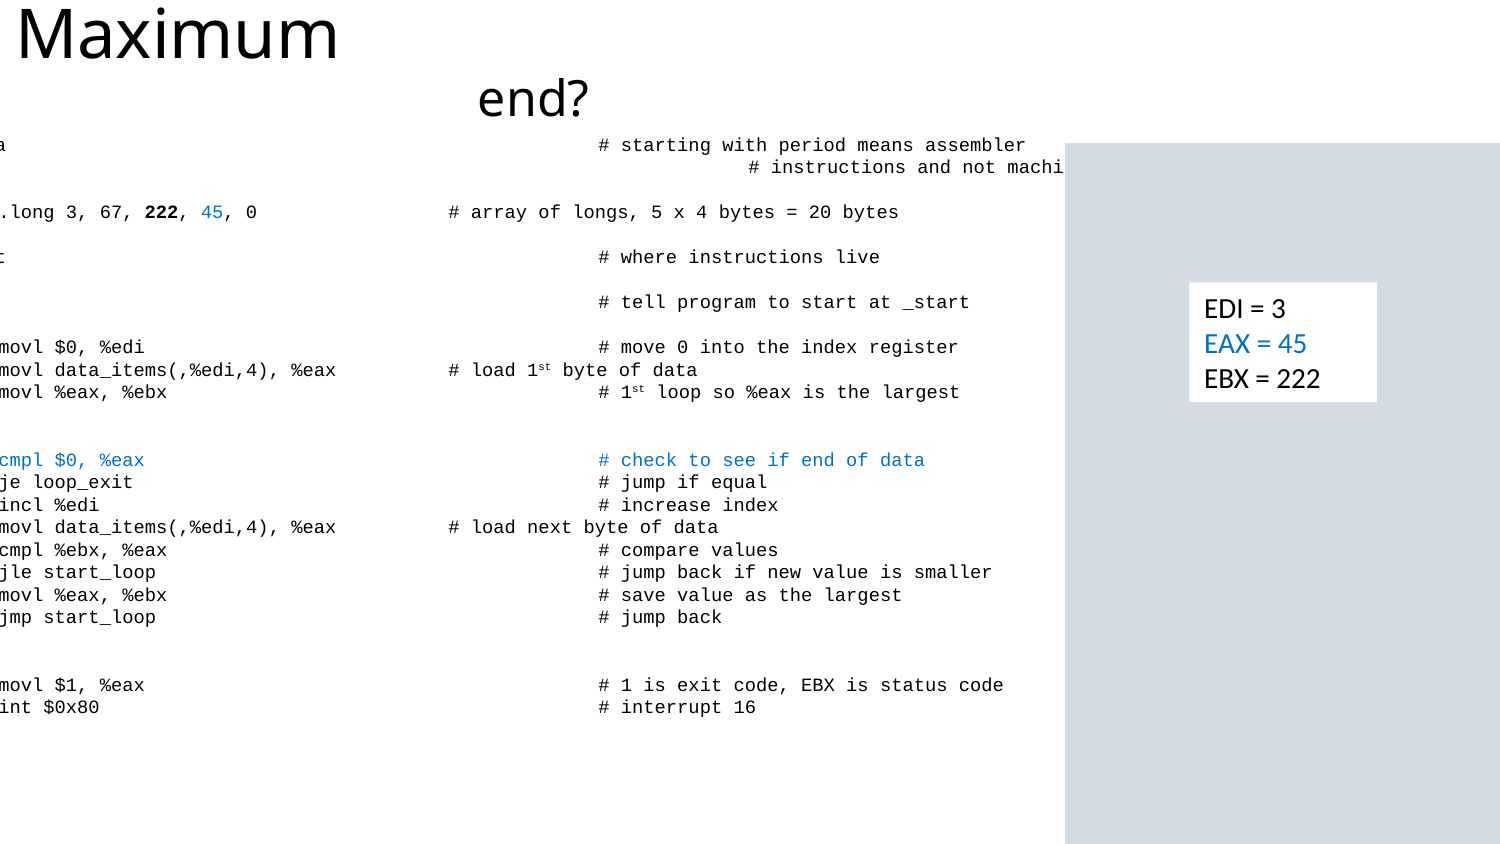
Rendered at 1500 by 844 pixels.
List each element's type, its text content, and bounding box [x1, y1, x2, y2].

text_box [1065, 143, 1500, 844]
text_box EDI = 3 EAX = 45 EBX = 222 [1189, 282, 1377, 402]
text_box .section .data # starting with period means assembler # instructions and not machine code data_items: .long 3, 67, 222, 45, 0 # array of longs, 5 x 4 bytes = 20 bytes .section .text # where instructions live .globl _start # tell program to start at _start _start: movl $0, %edi # move 0 into the index register movl data_items(,%edi,4), %eax # load 1st byte of data movl %eax, %ebx # 1st loop so %eax is the largest start_loop: cmpl $0, %eax # check to see if end of data je loop_exit # jump if equal incl %edi # increase index movl data_items(,%edi,4), %eax # load next byte of data cmpl %ebx, %eax # compare values jle start_loop # jump back if new value is smaller movl %eax, %ebx # save value as the largest jmp start_loop # jump back loop_exit: movl $1, %eax # 1 is exit code, EBX is status code int $0x80 # interrupt 16 [0, 145, 1065, 725]
text_box Maximum end? [0, 0, 1500, 145]
